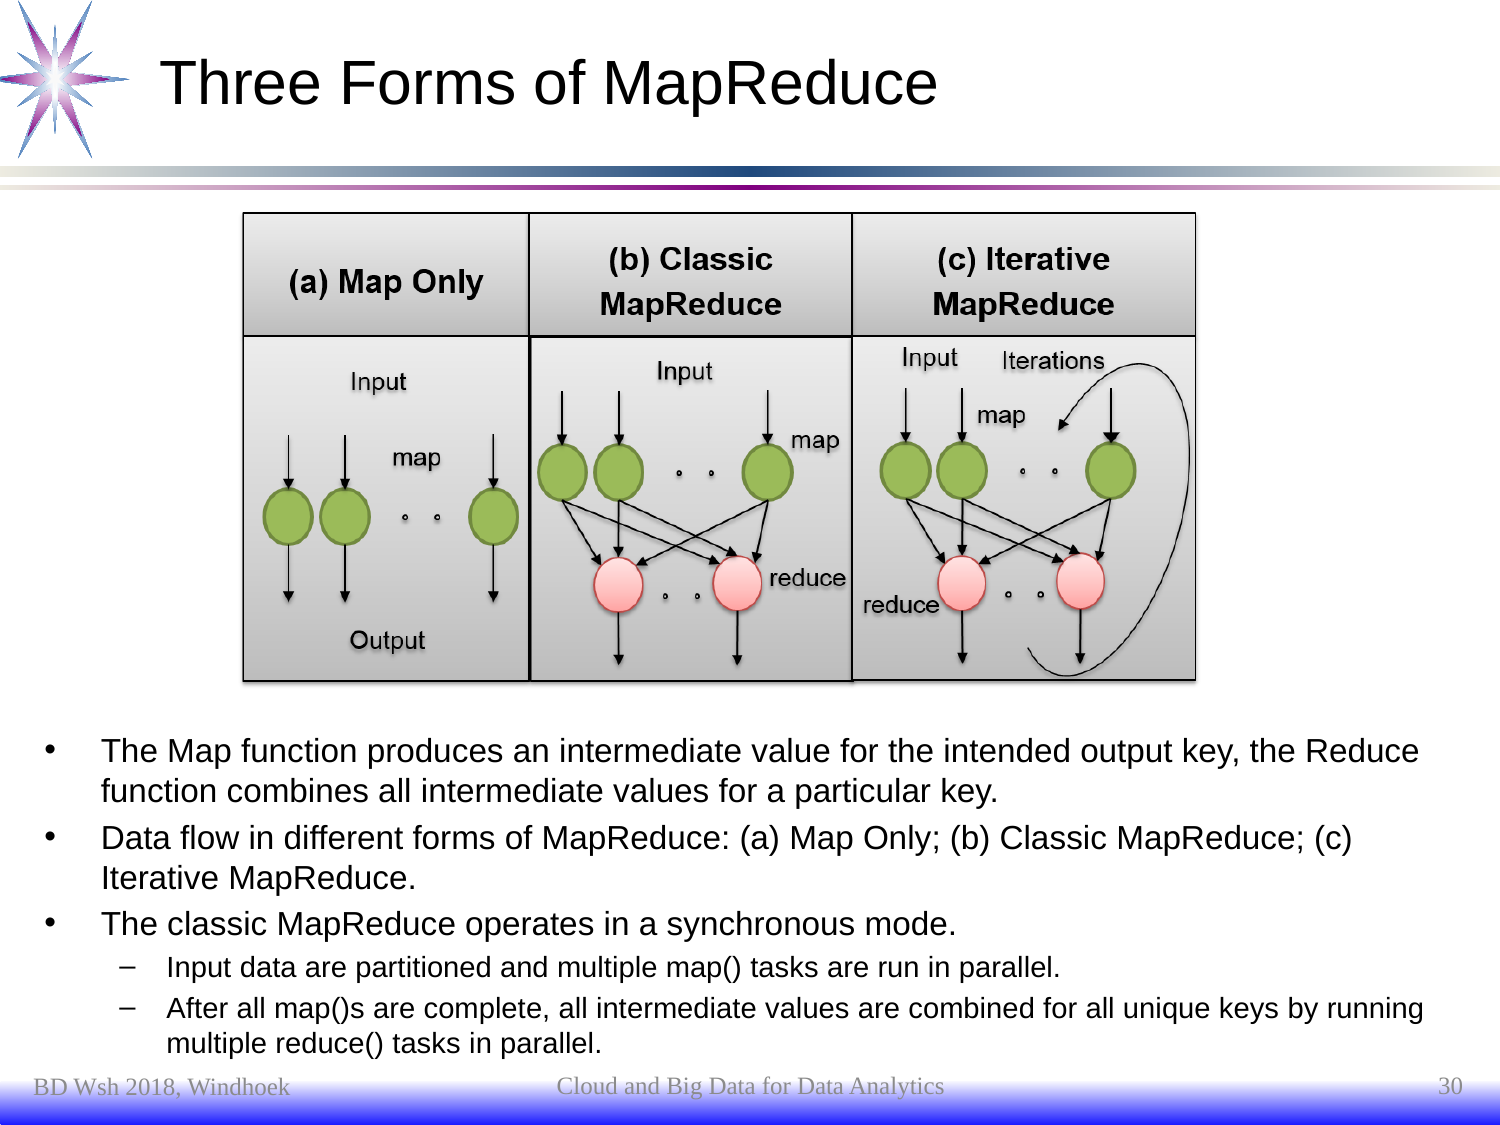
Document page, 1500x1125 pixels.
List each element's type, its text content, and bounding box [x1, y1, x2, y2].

picture [235, 207, 1202, 690]
list The Map function produces an intermediate value for the intended output key, the Reduce function combines all intermediate values for a particular key. Data flow in different forms of MapReduce: (a) Map Only; (b) Classic MapReduce; (c) Iterative MapReduce. The classic MapReduce operates in a synchronous mode. Input data are partitioned and multiple map() tasks are run in parallel. After all map()s are complete, all intermediate values are combined for all unique keys by running multiple reduce() tasks in parallel. [29, 721, 1478, 1047]
slide_number BD Wsh 2018, Windhoek [18, 1064, 390, 1106]
footer Cloud and Big Data for Data Analytics [513, 1063, 989, 1106]
slide_number 30 [1128, 1064, 1478, 1106]
title Three Forms of MapReduce [147, 24, 1425, 135]
